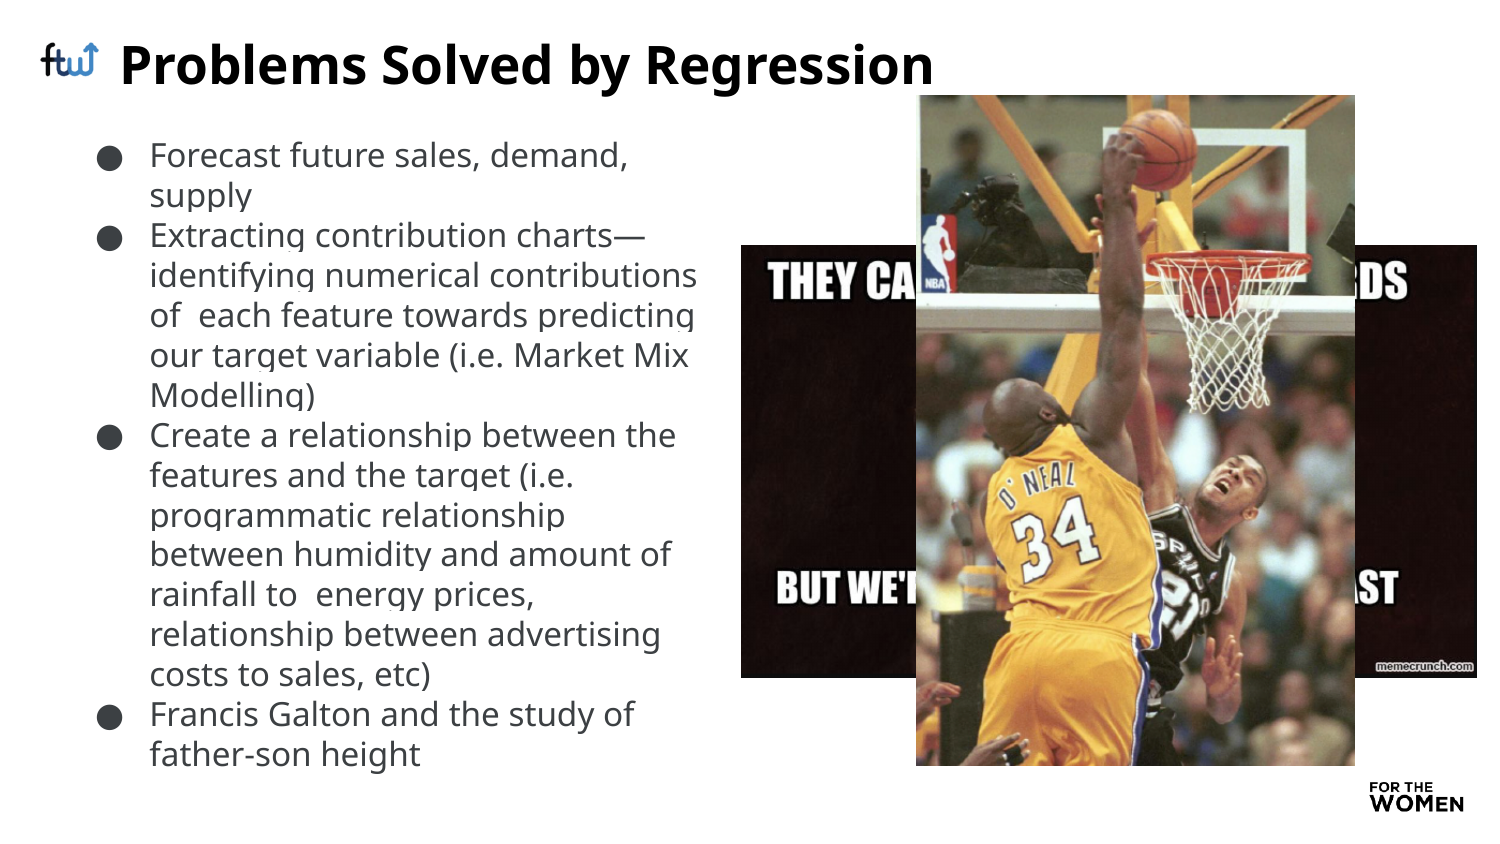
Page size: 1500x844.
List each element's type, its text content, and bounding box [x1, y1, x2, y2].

title Problems Solved by Regression [104, 16, 1216, 111]
picture [0, 0, 1500, 844]
text_box Forecast future sales, demand, supply Extracting contribution charts—identifying numerical contributions of each feature towards predicting our target variable (i.e. Market Mix Modelling) Create a relationship between the features and the target (i.e. programmatic relationship between humidity and amount of rainfall to energy prices, relationship between advertising costs to sales, etc) Francis Galton and the study of father-son height [59, 119, 721, 789]
